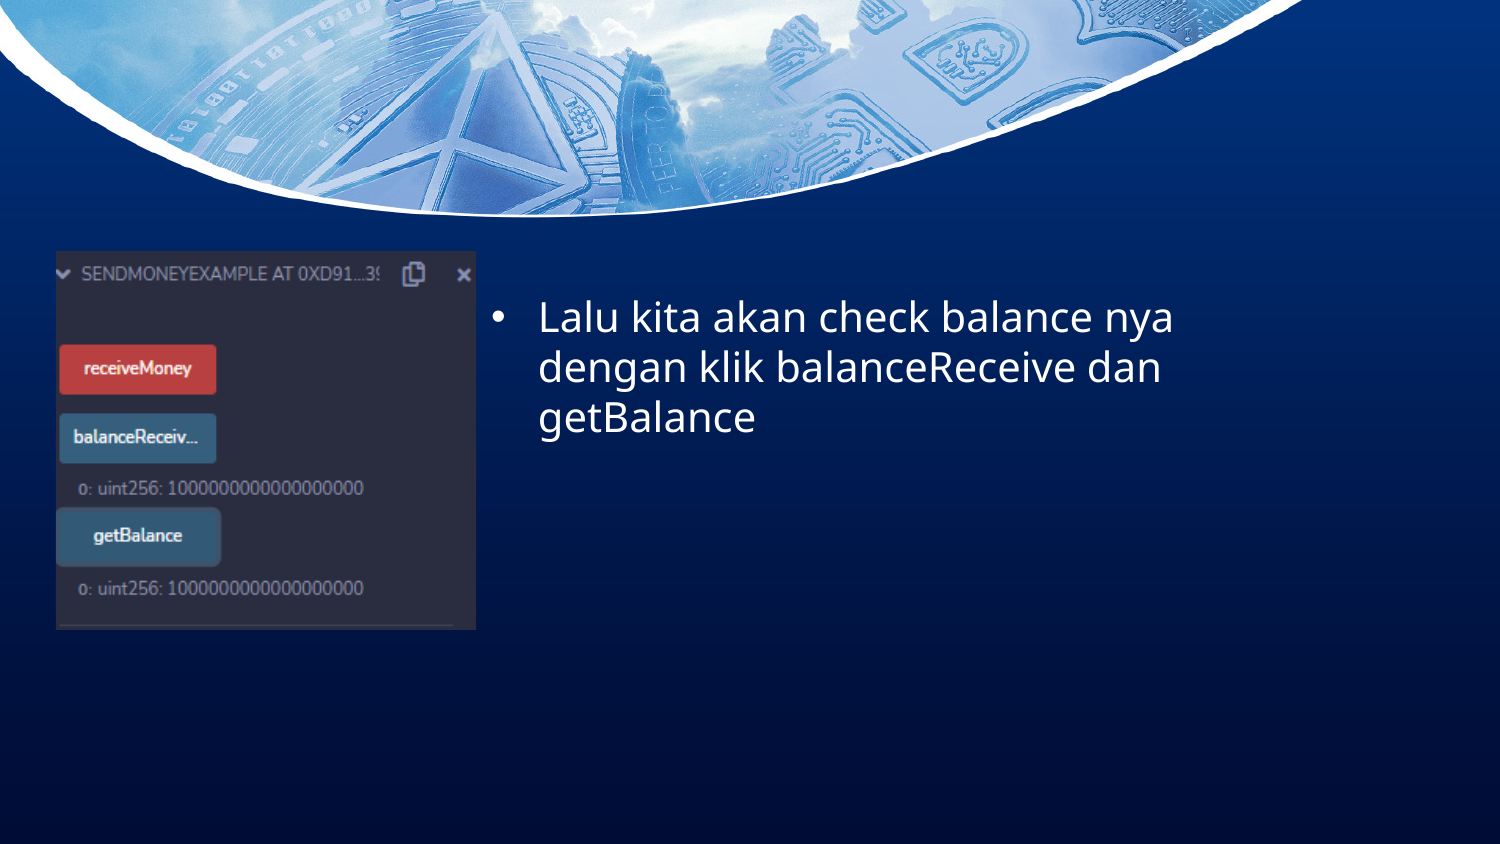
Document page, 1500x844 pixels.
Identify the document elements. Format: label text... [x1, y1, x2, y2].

picture [0, 0, 1500, 844]
text_box Lalu kita akan check balance nya dengan klik balanceReceive dan getBalance [482, 283, 1271, 449]
